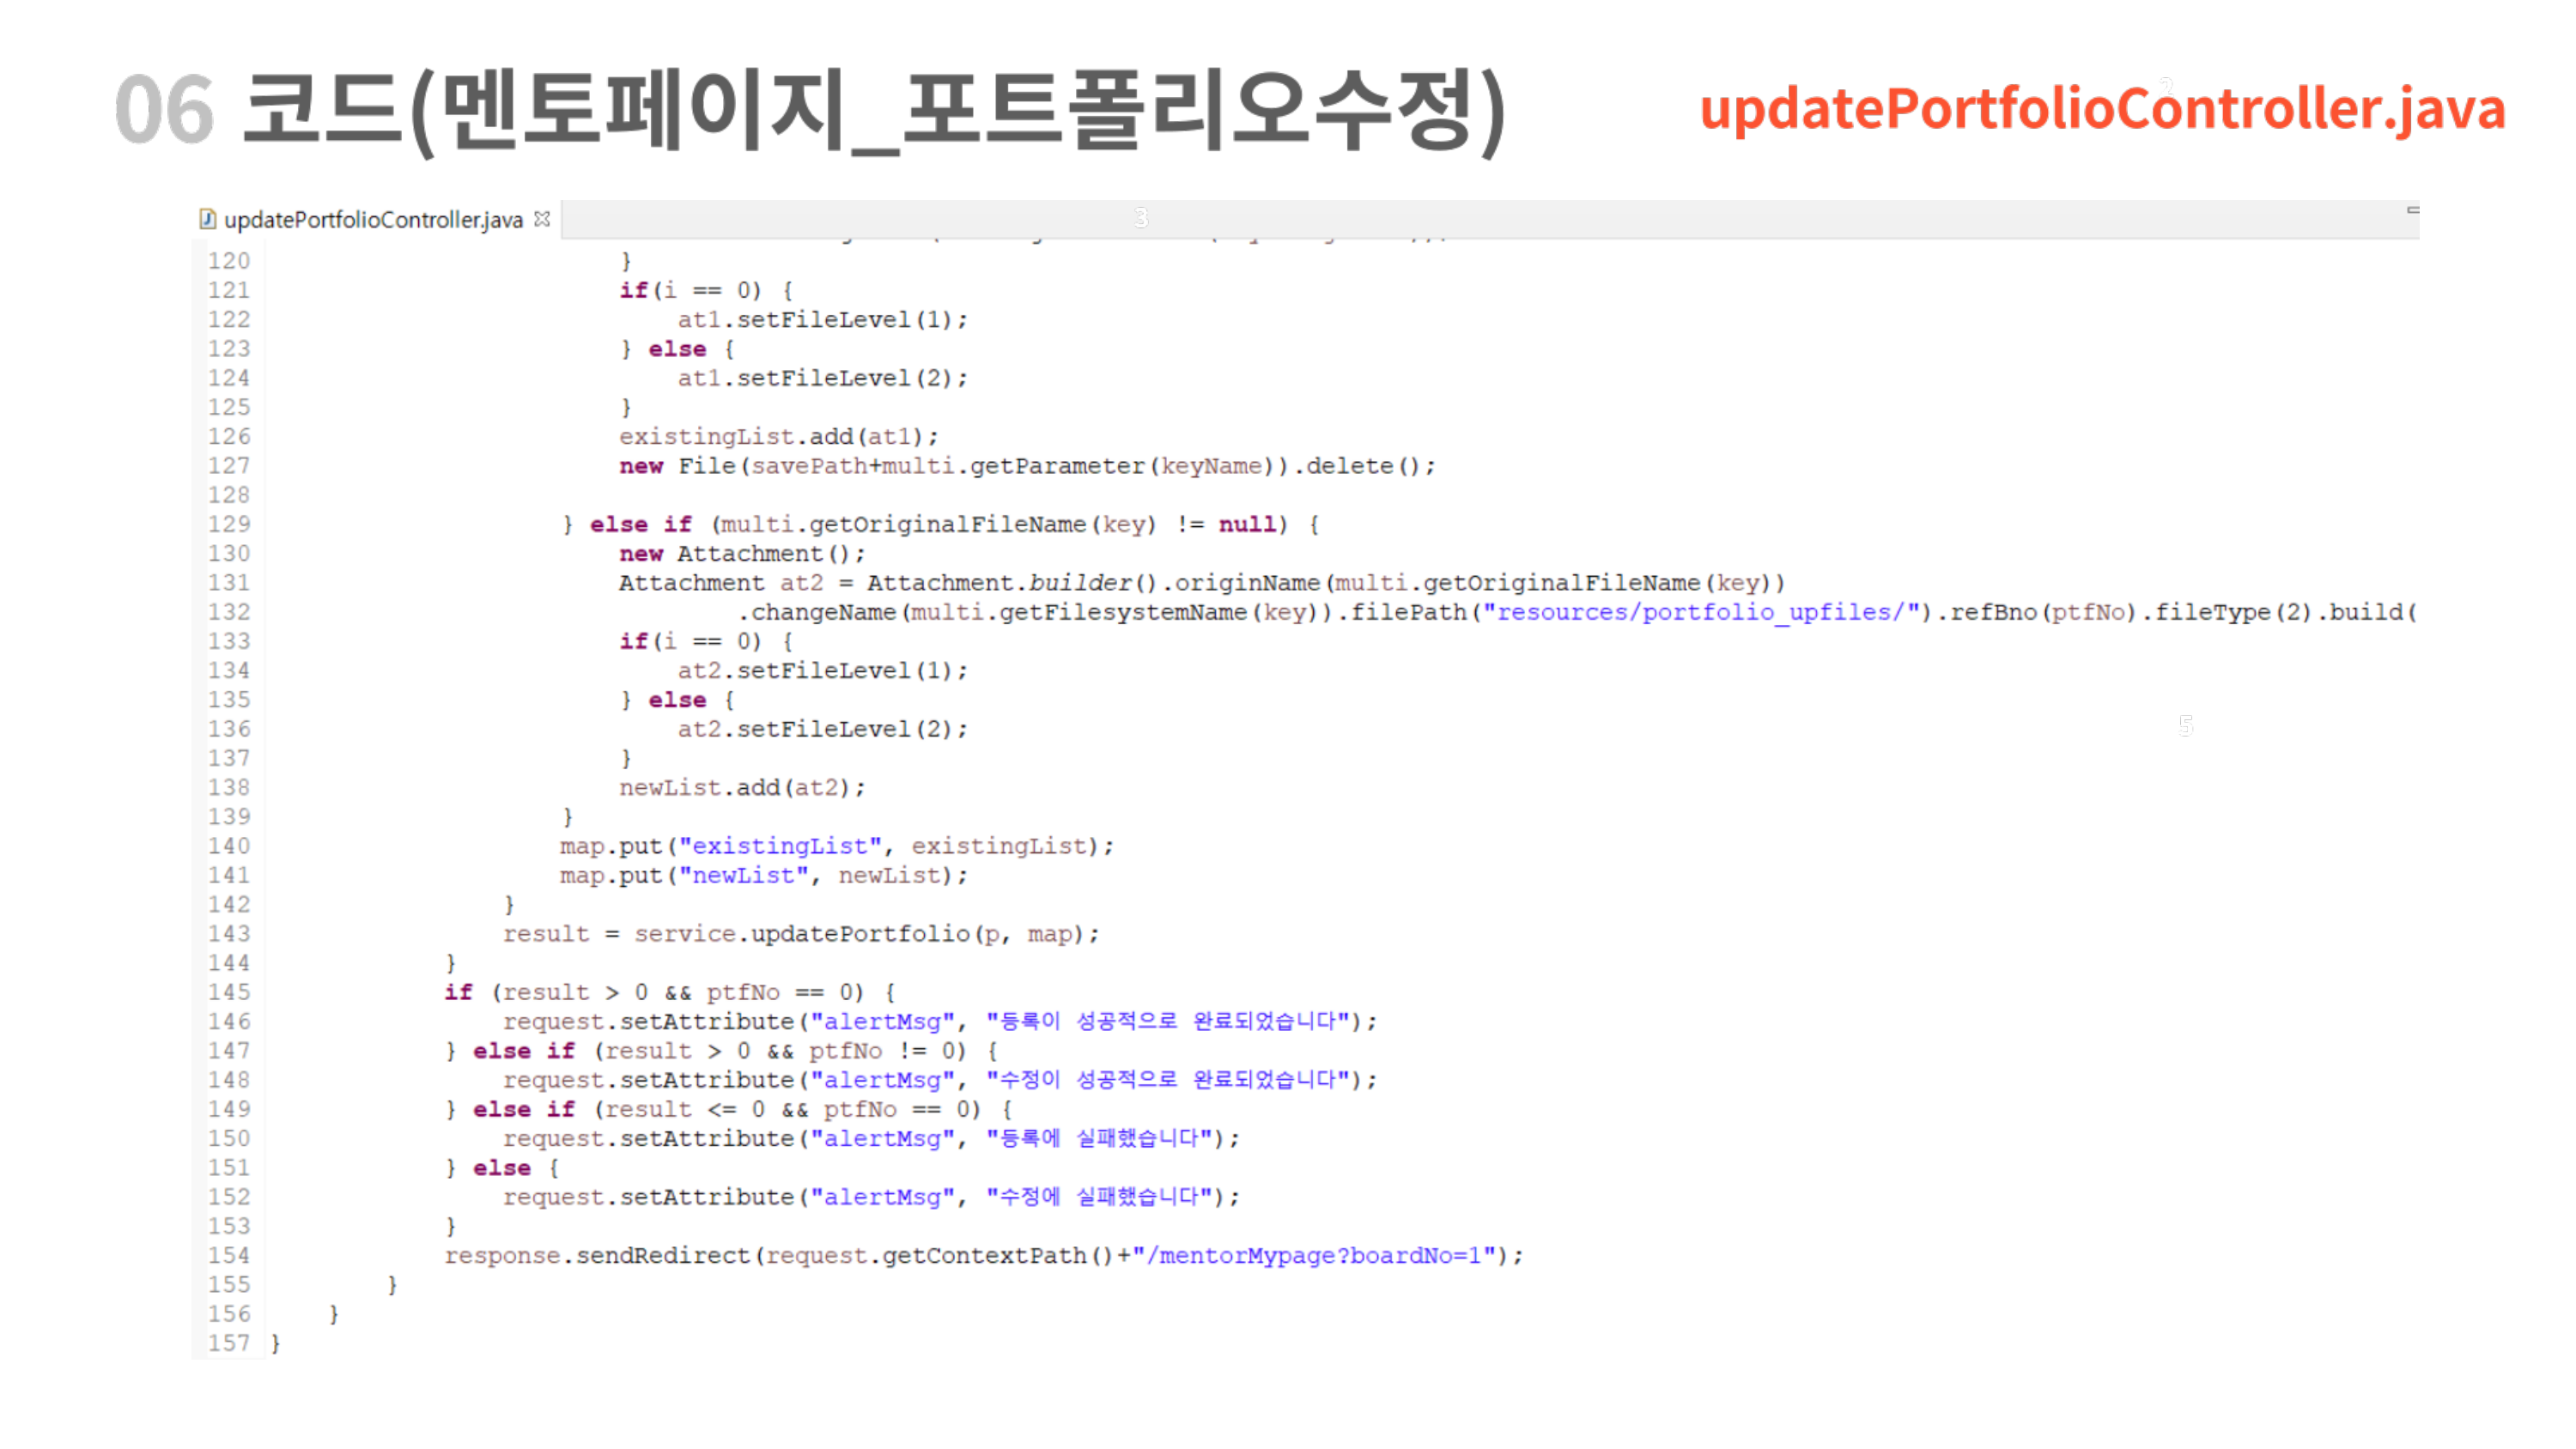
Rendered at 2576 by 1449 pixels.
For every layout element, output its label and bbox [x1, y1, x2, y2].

text_box [191, 200, 2421, 1360]
picture [82, 0, 1595, 259]
picture [1619, 40, 2576, 206]
picture [2170, 693, 2218, 767]
